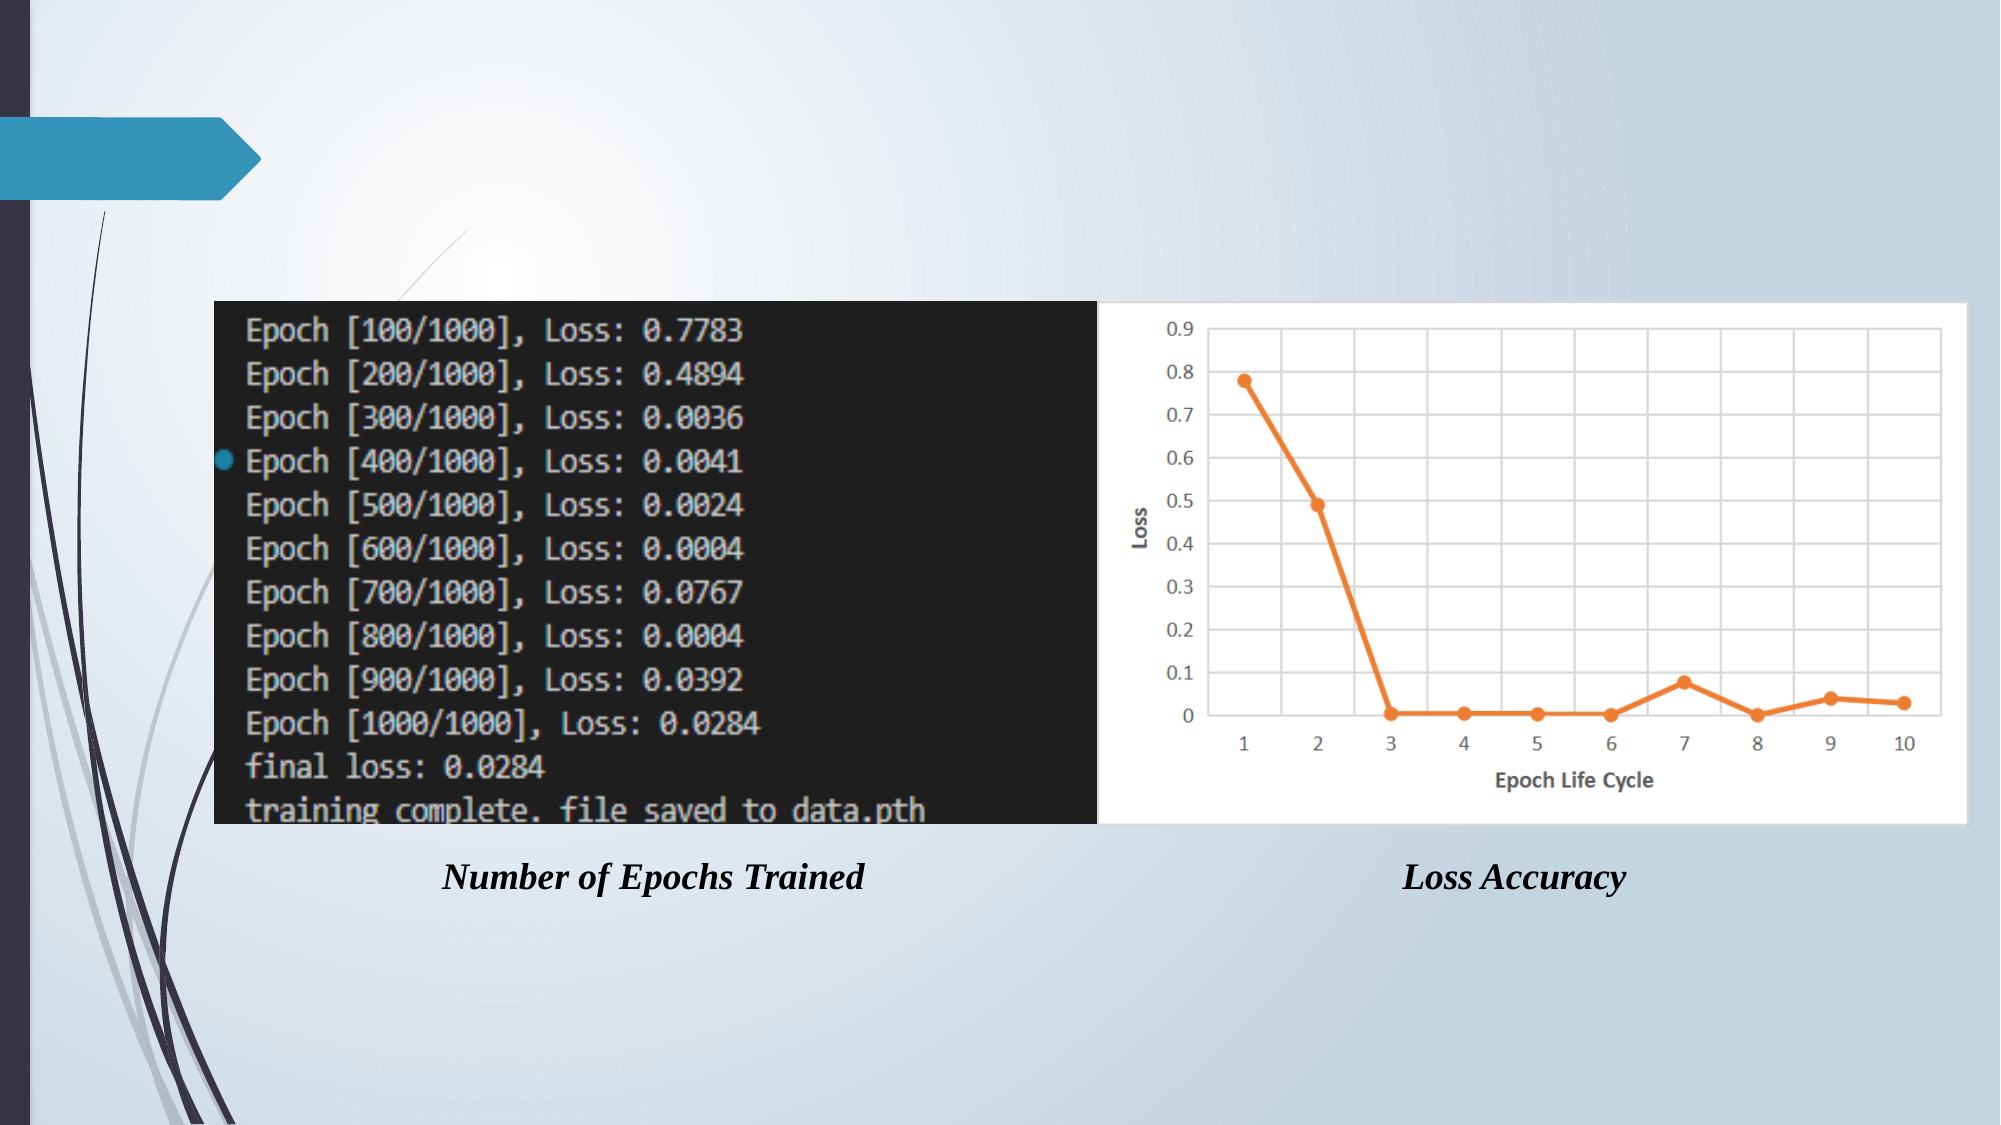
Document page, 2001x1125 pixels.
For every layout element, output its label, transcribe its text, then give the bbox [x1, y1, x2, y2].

text_box Loss Accuracy [1097, 844, 1932, 905]
text_box Number of Epochs Trained [236, 844, 1071, 905]
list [213, 301, 1097, 824]
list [1097, 301, 1970, 826]
